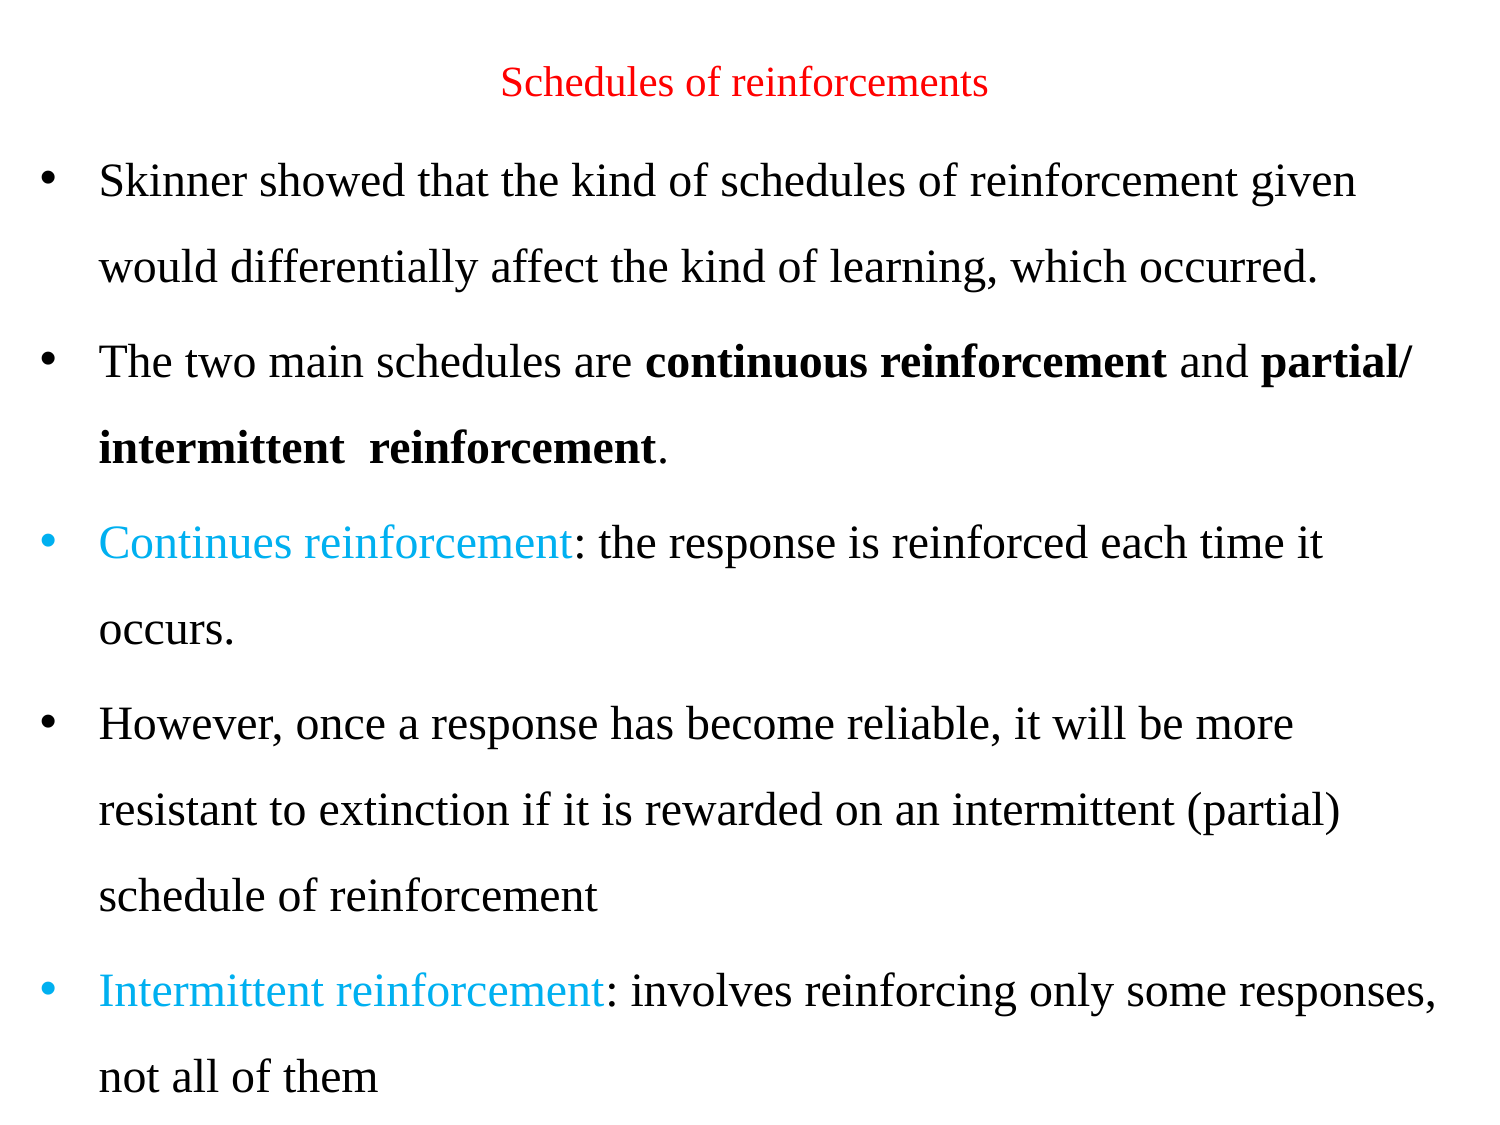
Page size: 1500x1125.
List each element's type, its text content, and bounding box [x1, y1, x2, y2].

title Schedules of reinforcements [75, 45, 1425, 112]
list Skinner showed that the kind of schedules of reinforcement given would differentially affect the kind of learning, which occurred. The two main schedules are continuous reinforcement and partial/ intermittent reinforcement. Continues reinforcement: the response is reinforced each time it occurs. However, once a response has become reliable, it will be more resistant to extinction if it is rewarded on an intermittent (partial) schedule of reinforcement Intermittent reinforcement: involves reinforcing only some responses, not all of them [24, 112, 1475, 1113]
